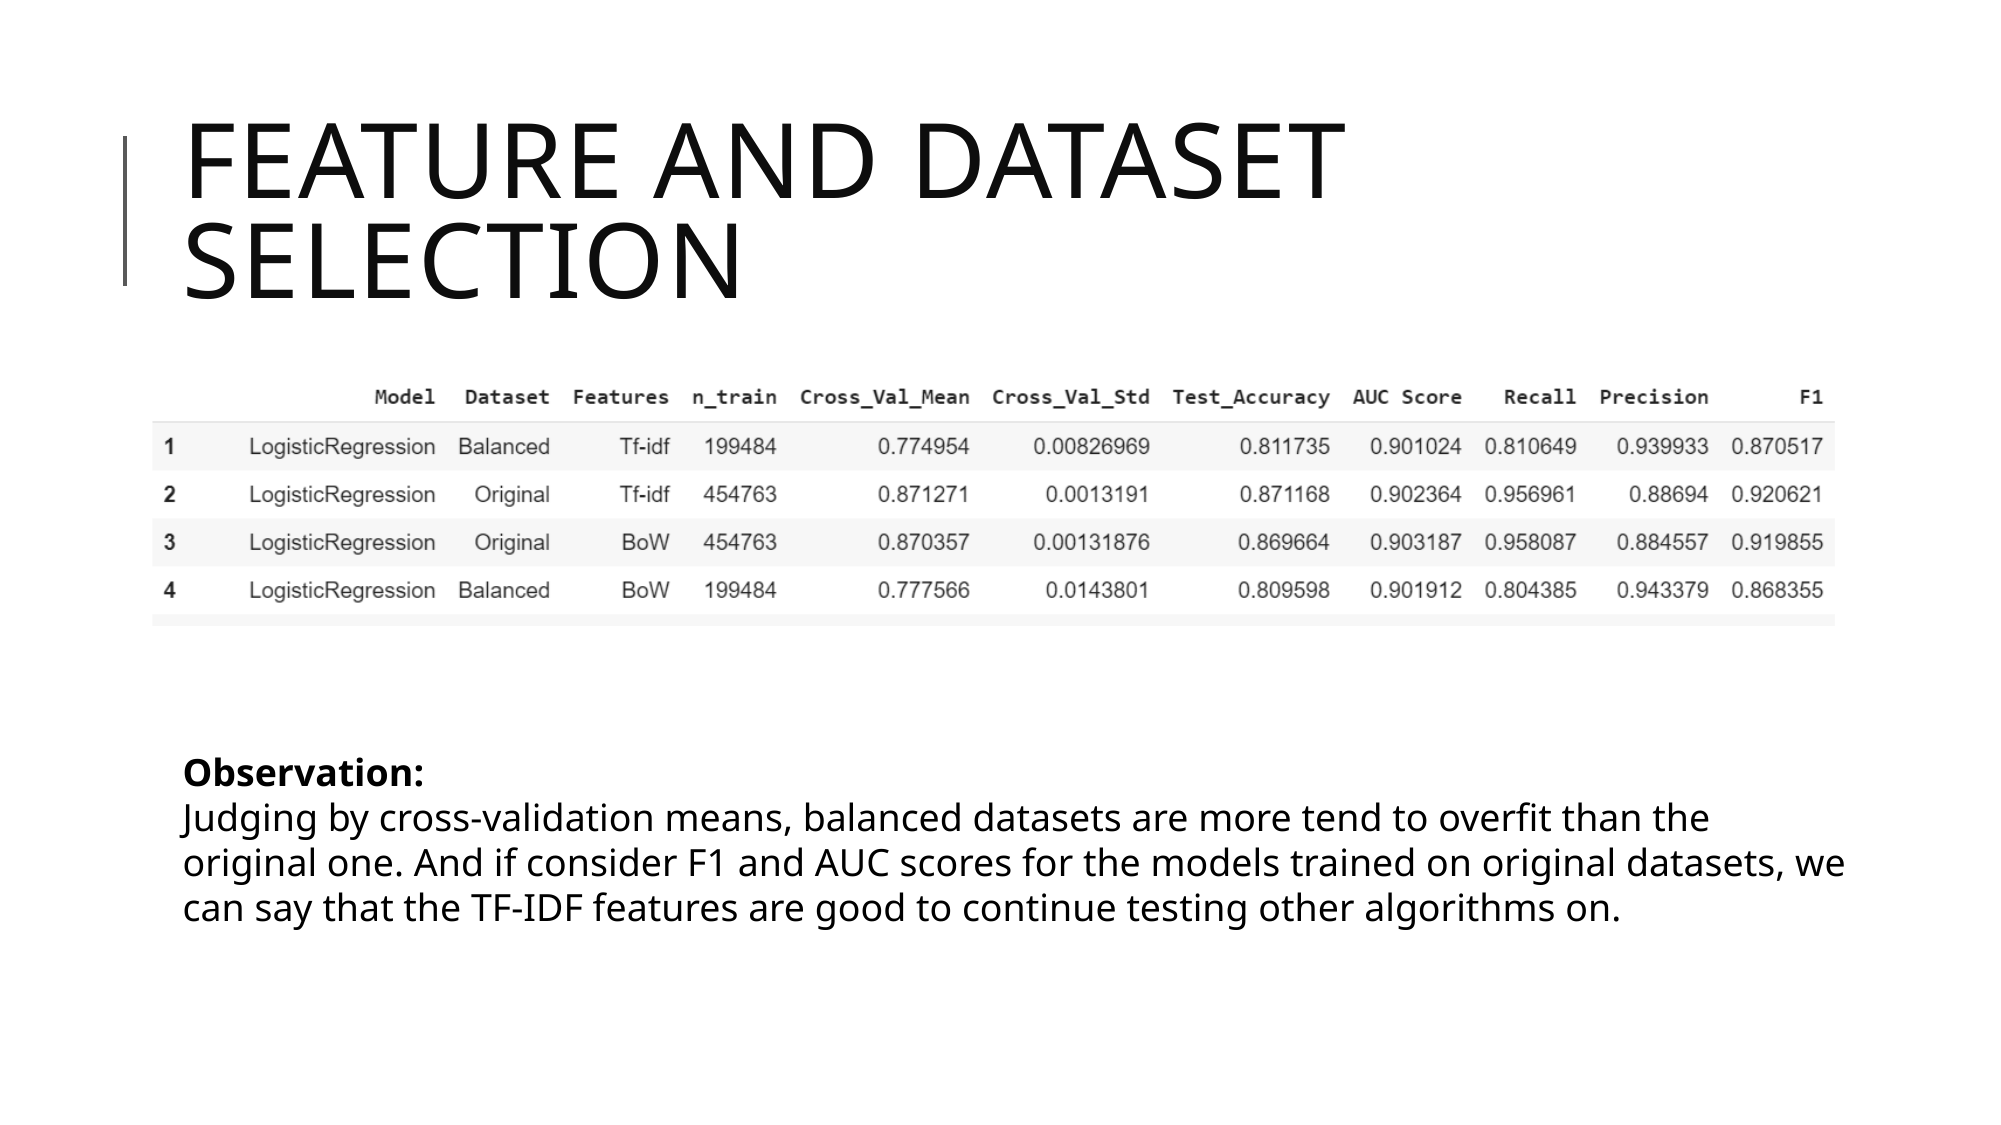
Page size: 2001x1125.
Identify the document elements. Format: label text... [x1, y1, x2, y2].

text_box Observation: Judging by cross-validation means, balanced datasets are more tend to overfit than the original one. And if consider F1 and AUC scores for the models trained on original datasets, we can say that the TF-IDF features are good to continue testing other algorithms on. [168, 741, 1867, 937]
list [133, 379, 1867, 626]
title Feature and dataset selection [168, 96, 1763, 342]
